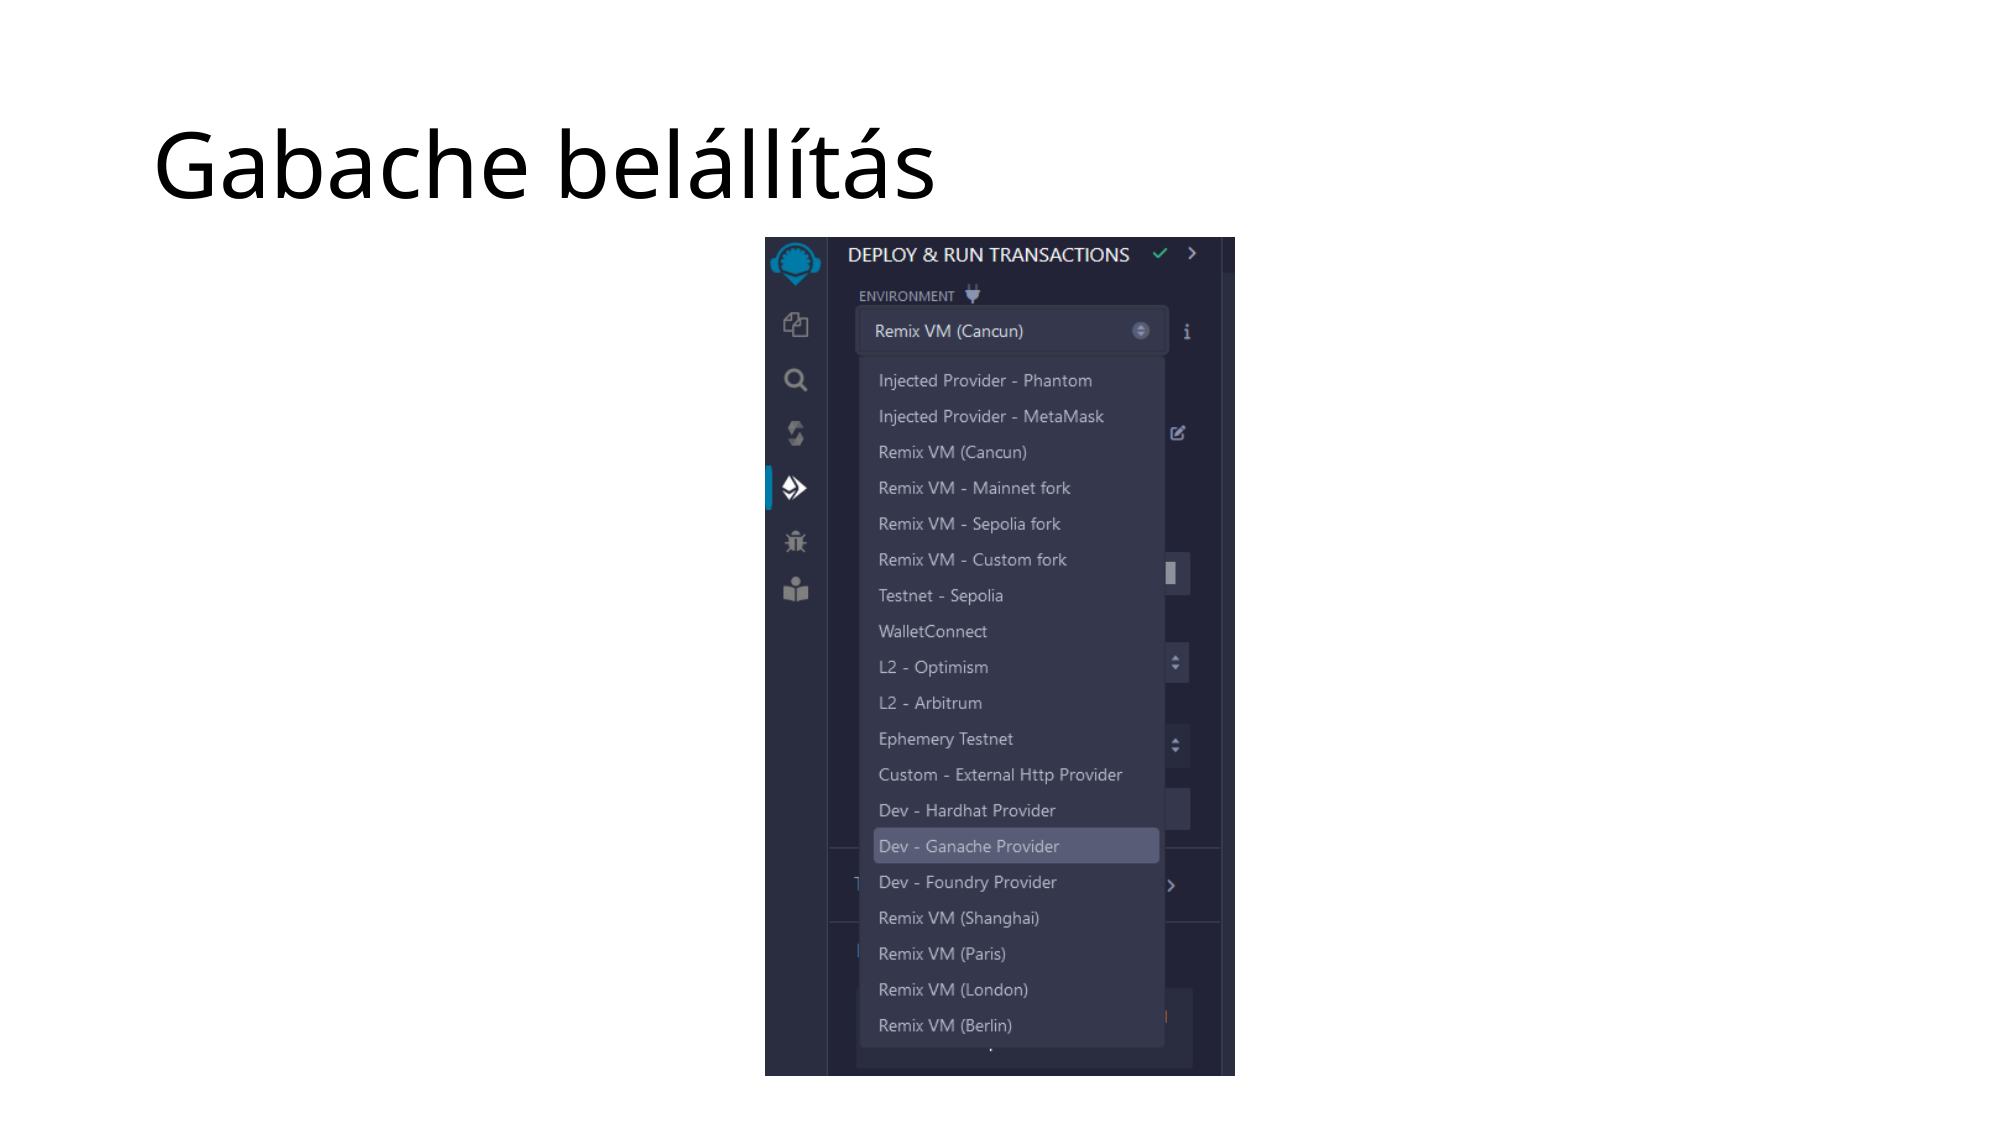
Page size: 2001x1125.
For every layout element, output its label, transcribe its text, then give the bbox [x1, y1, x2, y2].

picture [764, 236, 1235, 1076]
title Gabache belállítás [137, 59, 1863, 278]
